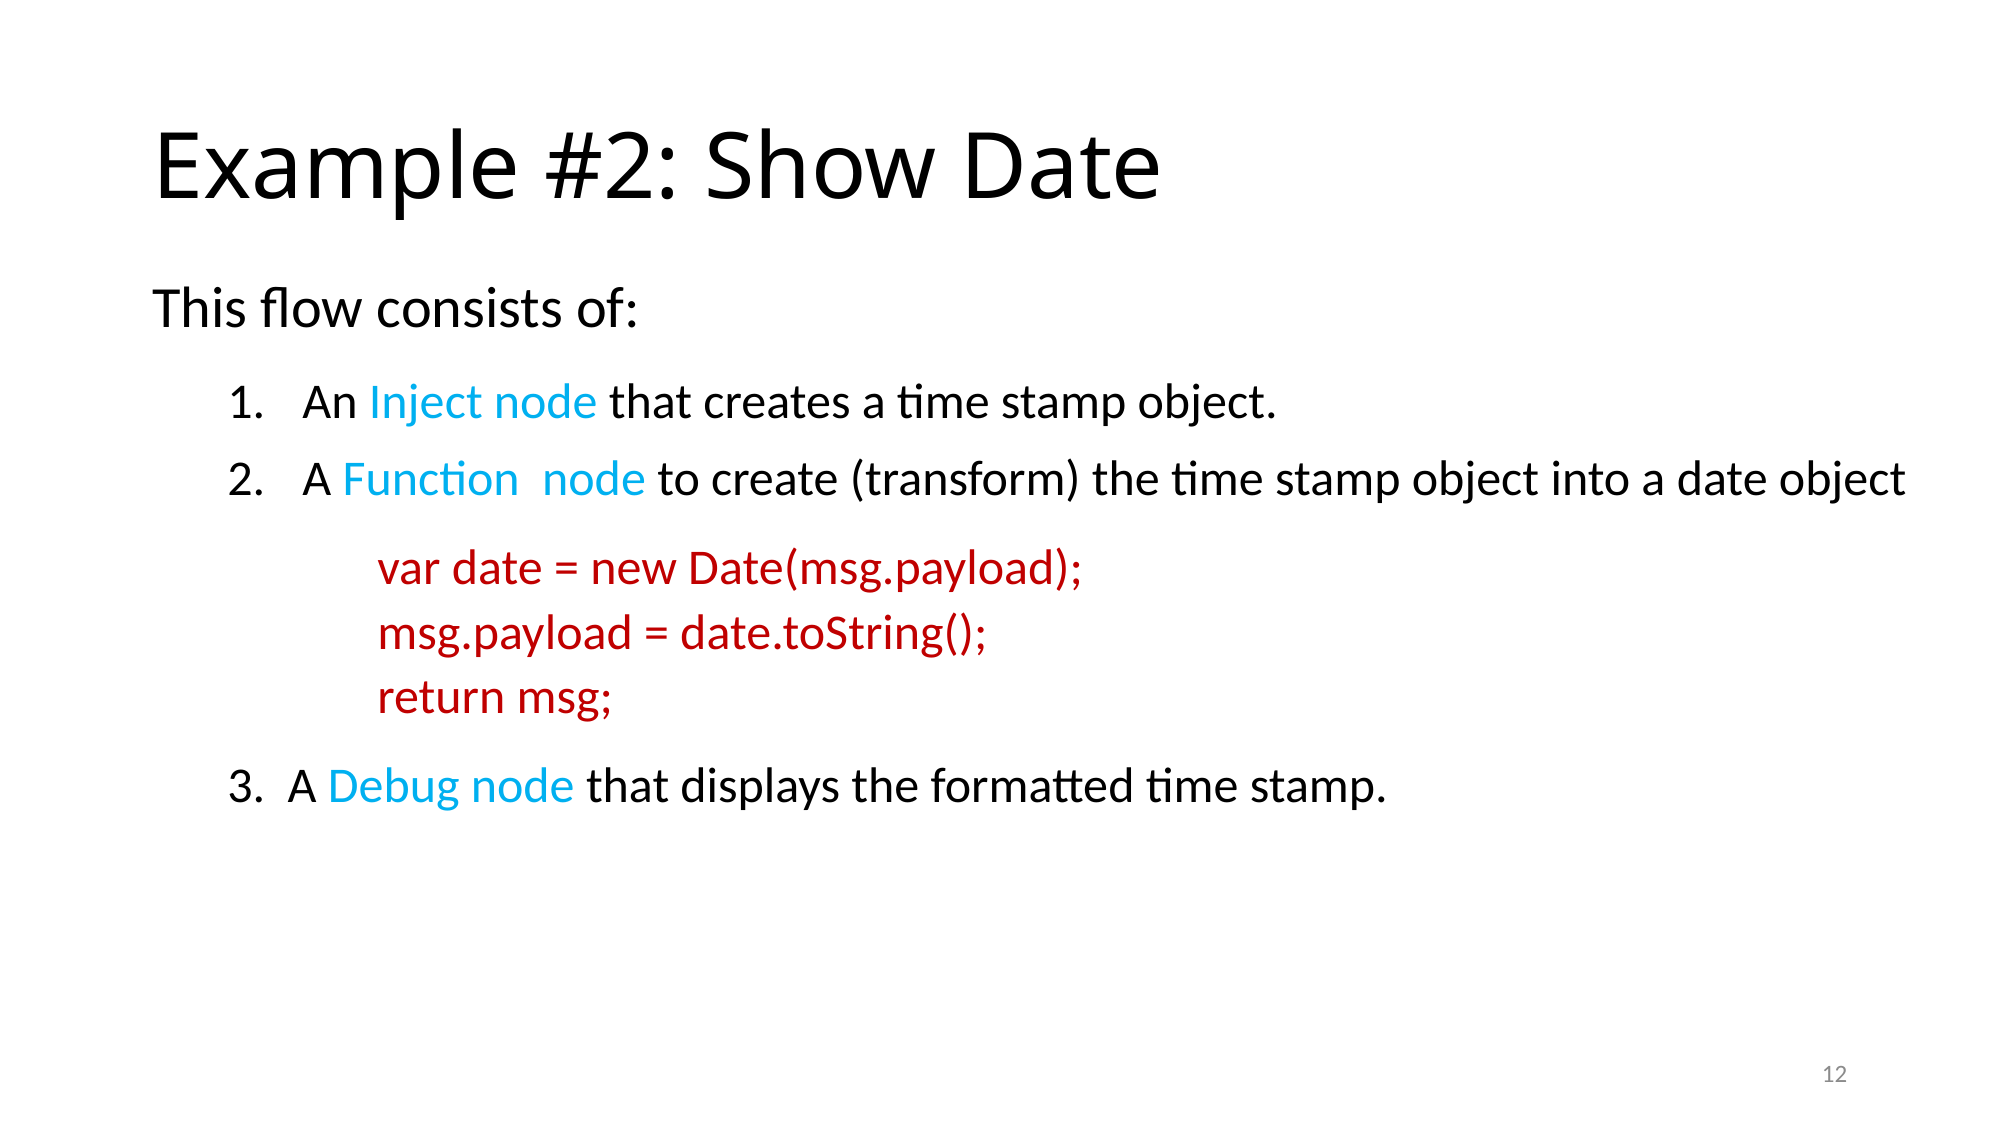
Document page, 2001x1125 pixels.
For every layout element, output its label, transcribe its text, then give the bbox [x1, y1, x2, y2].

title Example #2: Show Date [137, 59, 1863, 269]
slide_number 12 [1412, 1042, 1863, 1103]
list This flow consists of: An Inject node that creates a time stamp object. A Function node to create (transform) the time stamp object into a date object var date = new Date(msg.payload); msg.payload = date.toString(); return msg; 3. A Debug node that displays the formatted time stamp. [137, 269, 1927, 1043]
